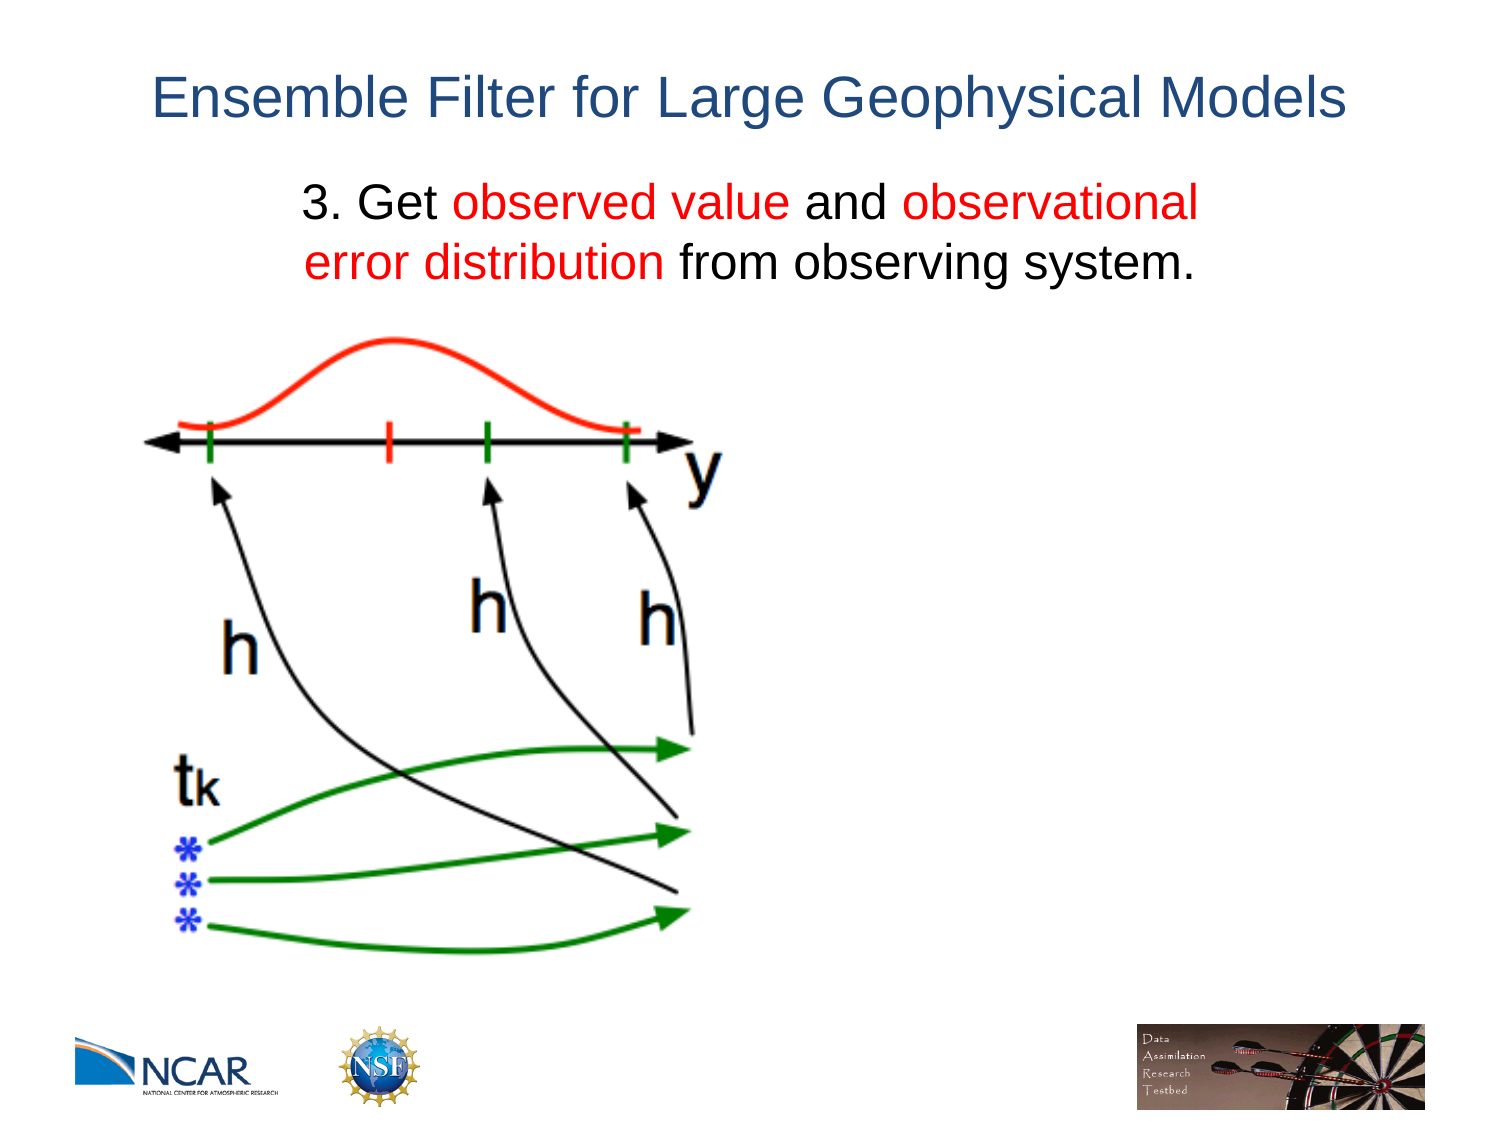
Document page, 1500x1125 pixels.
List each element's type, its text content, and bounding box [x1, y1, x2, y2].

text_box 3. Get observed value and observational error distribution from observing system. [282, 188, 1219, 260]
picture [337, 1024, 421, 1108]
picture [1137, 1024, 1425, 1110]
picture [70, 262, 1430, 1022]
text_box Ensemble Filter for Large Geophysical Models [112, 0, 1388, 188]
picture [75, 1037, 278, 1095]
